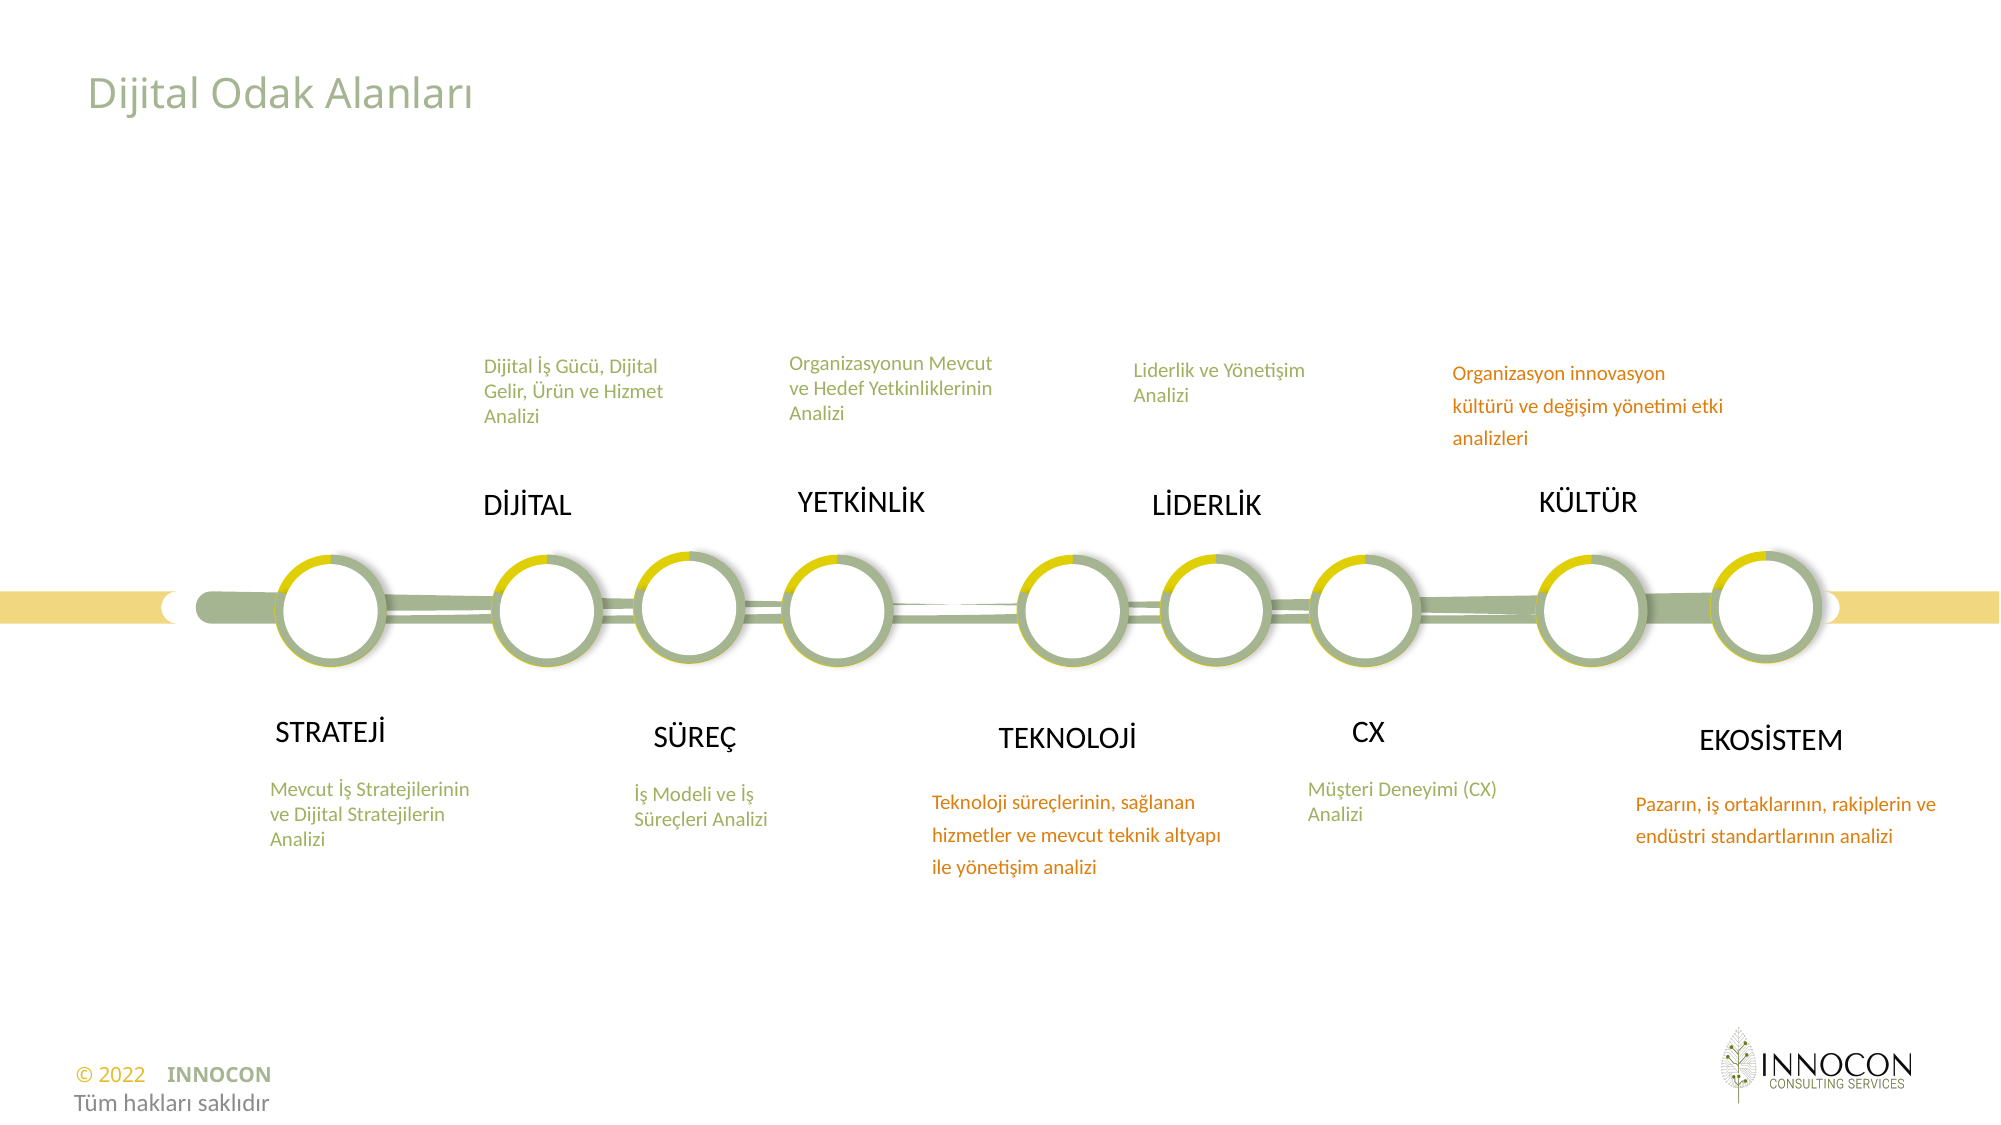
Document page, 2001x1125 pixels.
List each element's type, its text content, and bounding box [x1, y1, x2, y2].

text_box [781, 554, 894, 668]
text_box DİJİTAL [360, 464, 696, 531]
text_box YETKİNLİK [693, 462, 1030, 528]
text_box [1016, 554, 1129, 668]
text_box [490, 554, 603, 668]
text_box [612, 598, 632, 609]
text_box [1829, 591, 2000, 624]
picture [1721, 1027, 1911, 1105]
text_box [395, 594, 490, 611]
text_box KÜLTÜR [1437, 462, 1740, 529]
text_box Teknoloji süreçlerinin, sağlanan hizmetler ve mevcut teknik altyapı ile yönetişim analizi [917, 774, 1257, 901]
text_box Pazarın, iş ortaklarının, rakiplerin ve endüstri standartlarının analizi [1620, 775, 1961, 854]
text_box [395, 613, 490, 624]
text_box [1308, 554, 1422, 668]
text_box [1428, 595, 1535, 624]
text_box [1281, 599, 1308, 611]
text_box [900, 613, 1016, 624]
text_box [754, 600, 781, 608]
text_box İş Modeli ve İş Süreçleri Analizi [544, 772, 846, 851]
text_box TEKNOLOJİ [917, 698, 1219, 764]
text_box [752, 613, 781, 624]
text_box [274, 554, 387, 668]
text_box Müşteri Deneyimi (CX) Analizi [1217, 768, 1519, 847]
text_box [1159, 554, 1272, 667]
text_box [1709, 551, 1822, 664]
text_box [1280, 613, 1308, 624]
text_box LİDERLİK [1056, 465, 1358, 531]
text_box [611, 615, 632, 624]
text_box Mevcut İş Stratejilerinin ve Dijital Stratejilerin Analizi [180, 768, 500, 895]
text_box Dijital İş Gücü, Dijital Gelir, Ürün ve Hizmet Analizi [394, 344, 695, 423]
text_box STRATEJİ [180, 692, 482, 759]
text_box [632, 551, 746, 664]
text_box CX [1217, 692, 1520, 759]
text_box Organizasyon innovasyon kültürü ve değişim yönetimi etki analizleri [1437, 344, 1739, 462]
text_box [1137, 601, 1159, 608]
text_box Organizasyonun Mevcut ve Hedef Yetkinliklerinin Analizi [699, 342, 1017, 421]
text_box [1655, 592, 1709, 624]
text_box EKOSİSTEM [1620, 699, 1923, 766]
text_box Dijital Odak Alanları [73, 59, 983, 125]
text_box Liderlik ve Yönetişim Analizi [1043, 349, 1345, 428]
text_box [195, 591, 274, 624]
text_box SÜREÇ [544, 697, 846, 763]
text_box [1535, 554, 1648, 668]
text_box [1136, 615, 1159, 624]
text_box [0, 591, 178, 624]
